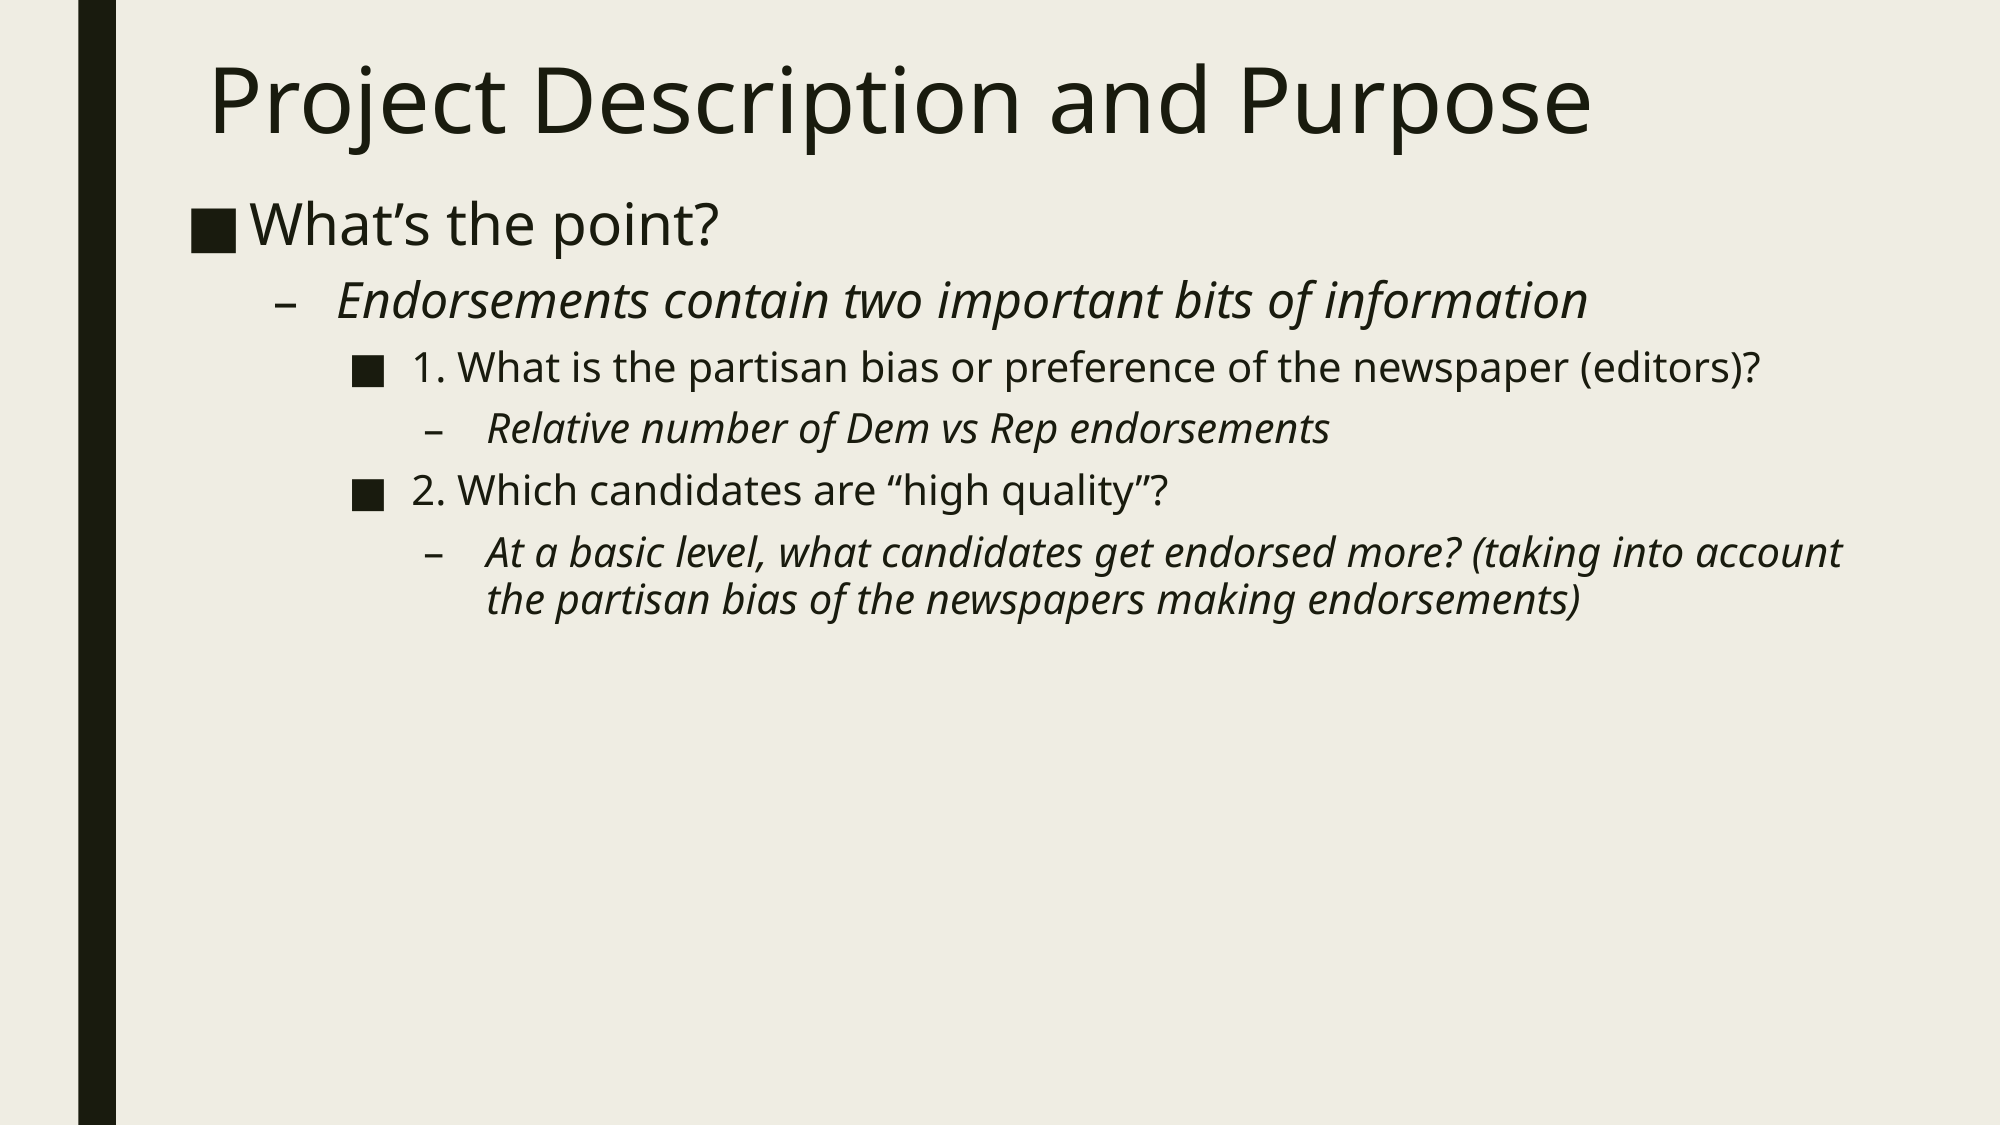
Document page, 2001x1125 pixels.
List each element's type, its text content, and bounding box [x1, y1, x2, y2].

title Project Description and Purpose [192, 48, 1768, 185]
list What’s the point? Endorsements contain two important bits of information 1. What is the partisan bias or preference of the newspaper (editors)? Relative number of Dem vs Rep endorsements 2. Which candidates are “high quality”? At a basic level, what candidates get endorsed more? (taking into account the partisan bias of the newspapers making endorsements) [171, 185, 1915, 1111]
